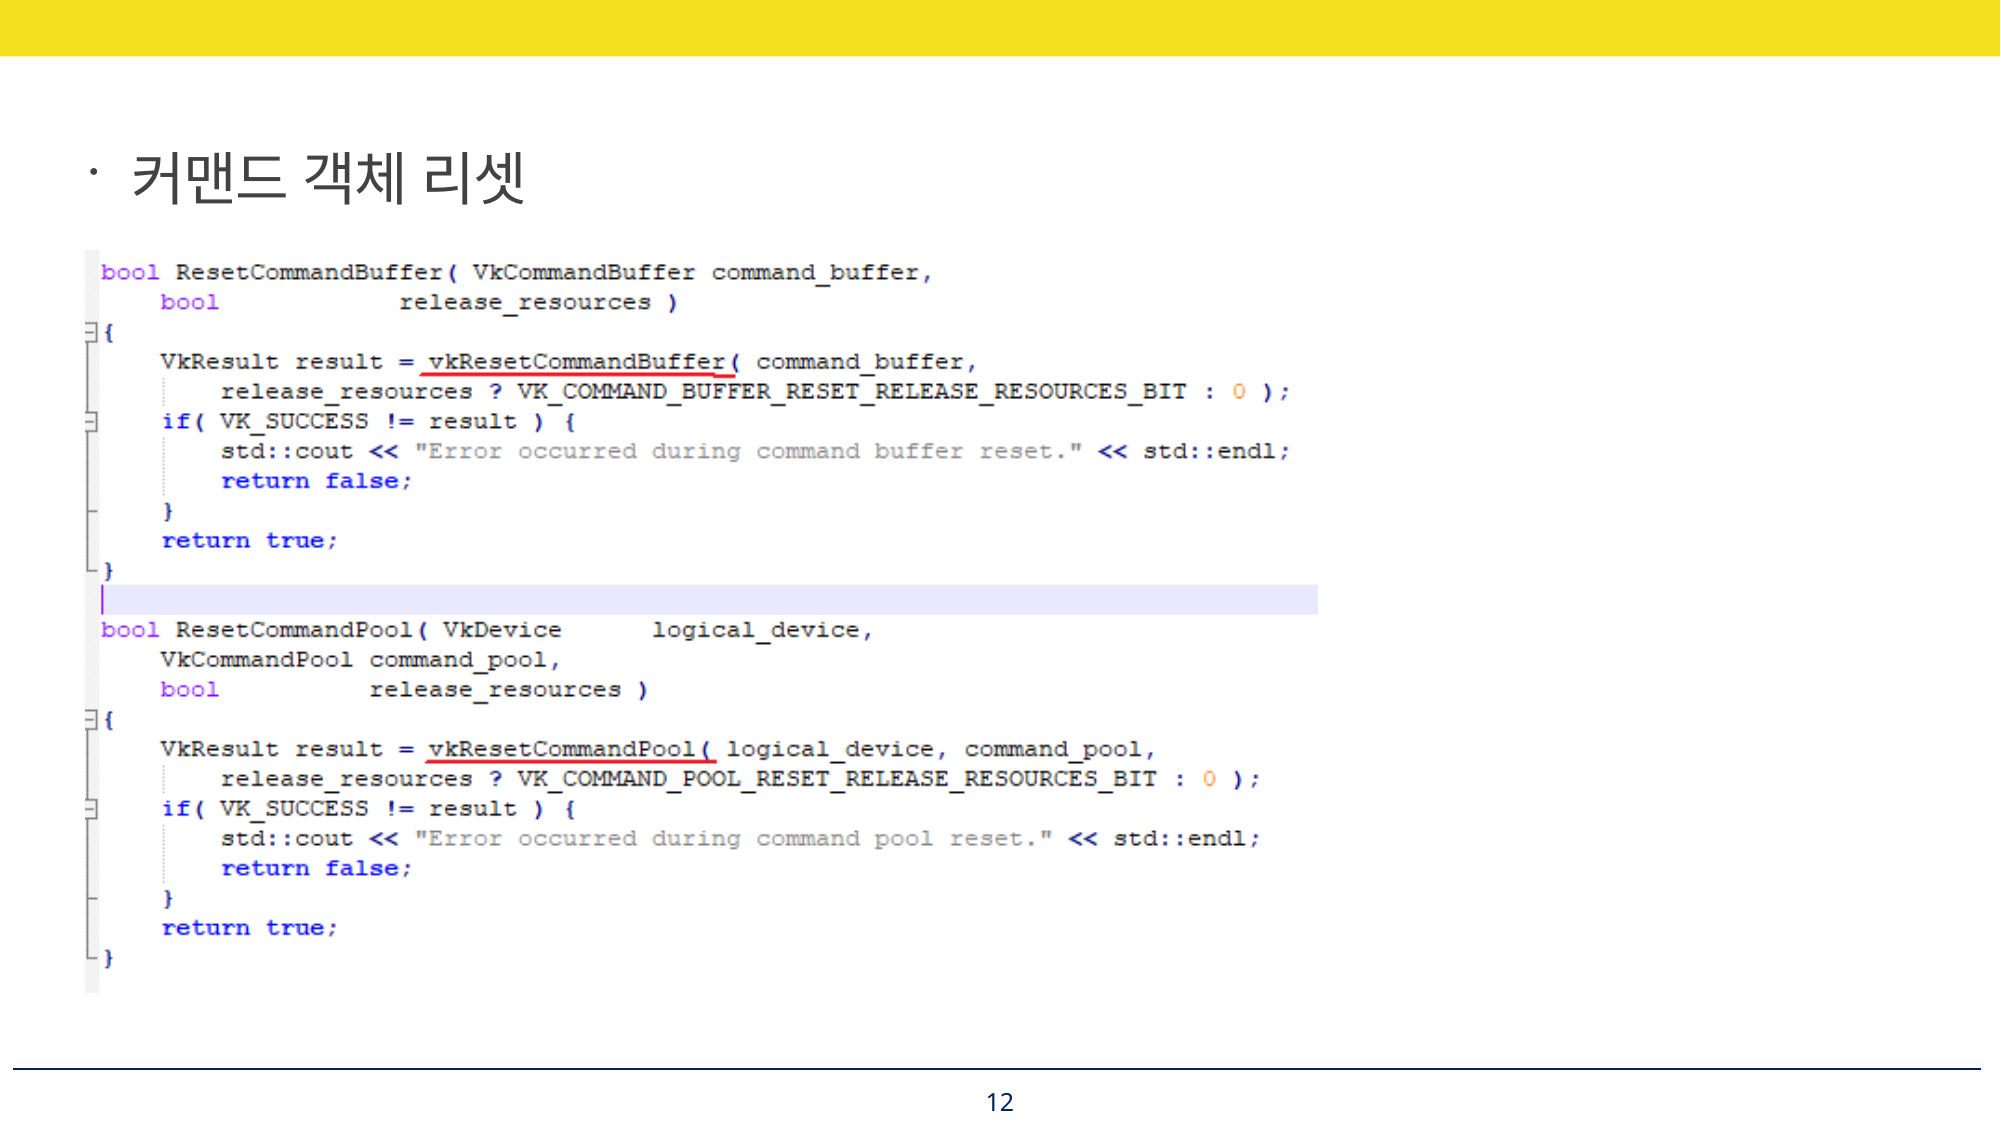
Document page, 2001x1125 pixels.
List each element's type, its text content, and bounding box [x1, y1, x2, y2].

slide_number 12 [916, 1078, 1084, 1125]
list 커맨드 객체 리셋 [85, 149, 1915, 1049]
picture [84, 250, 1319, 993]
